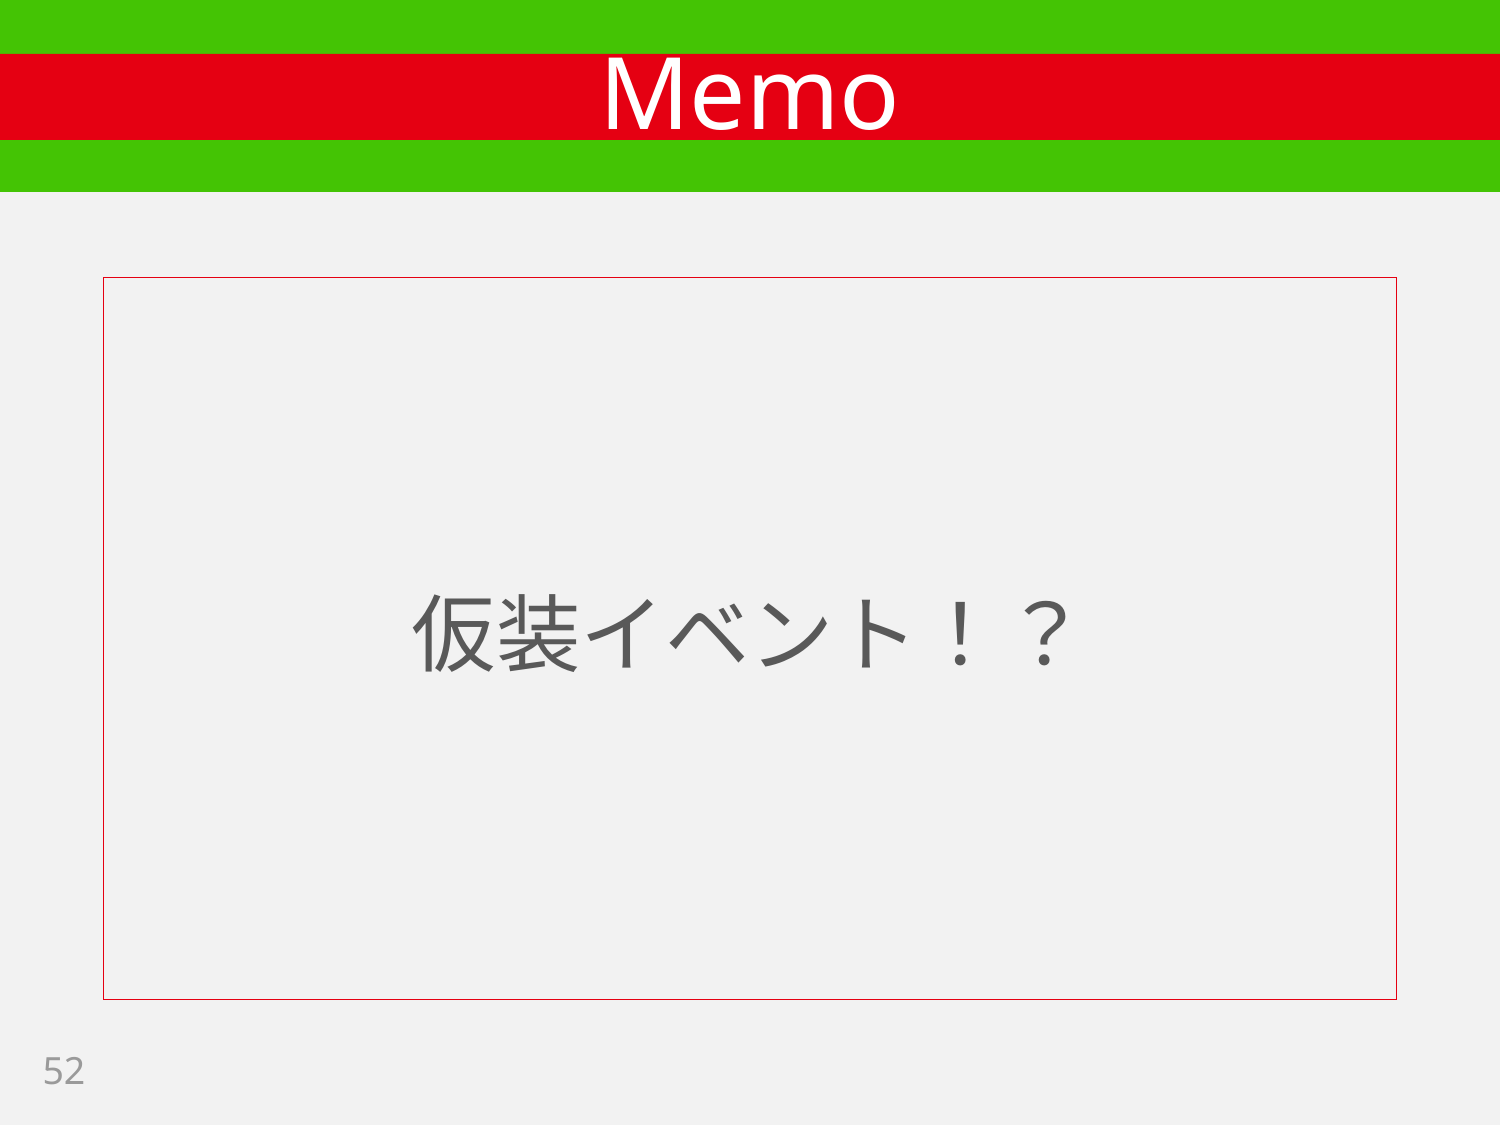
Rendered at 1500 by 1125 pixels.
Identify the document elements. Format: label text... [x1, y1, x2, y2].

title Memo [0, 53, 1500, 140]
list 仮装イベント！？ [103, 277, 1397, 1000]
slide_number 52 [27, 1042, 146, 1102]
